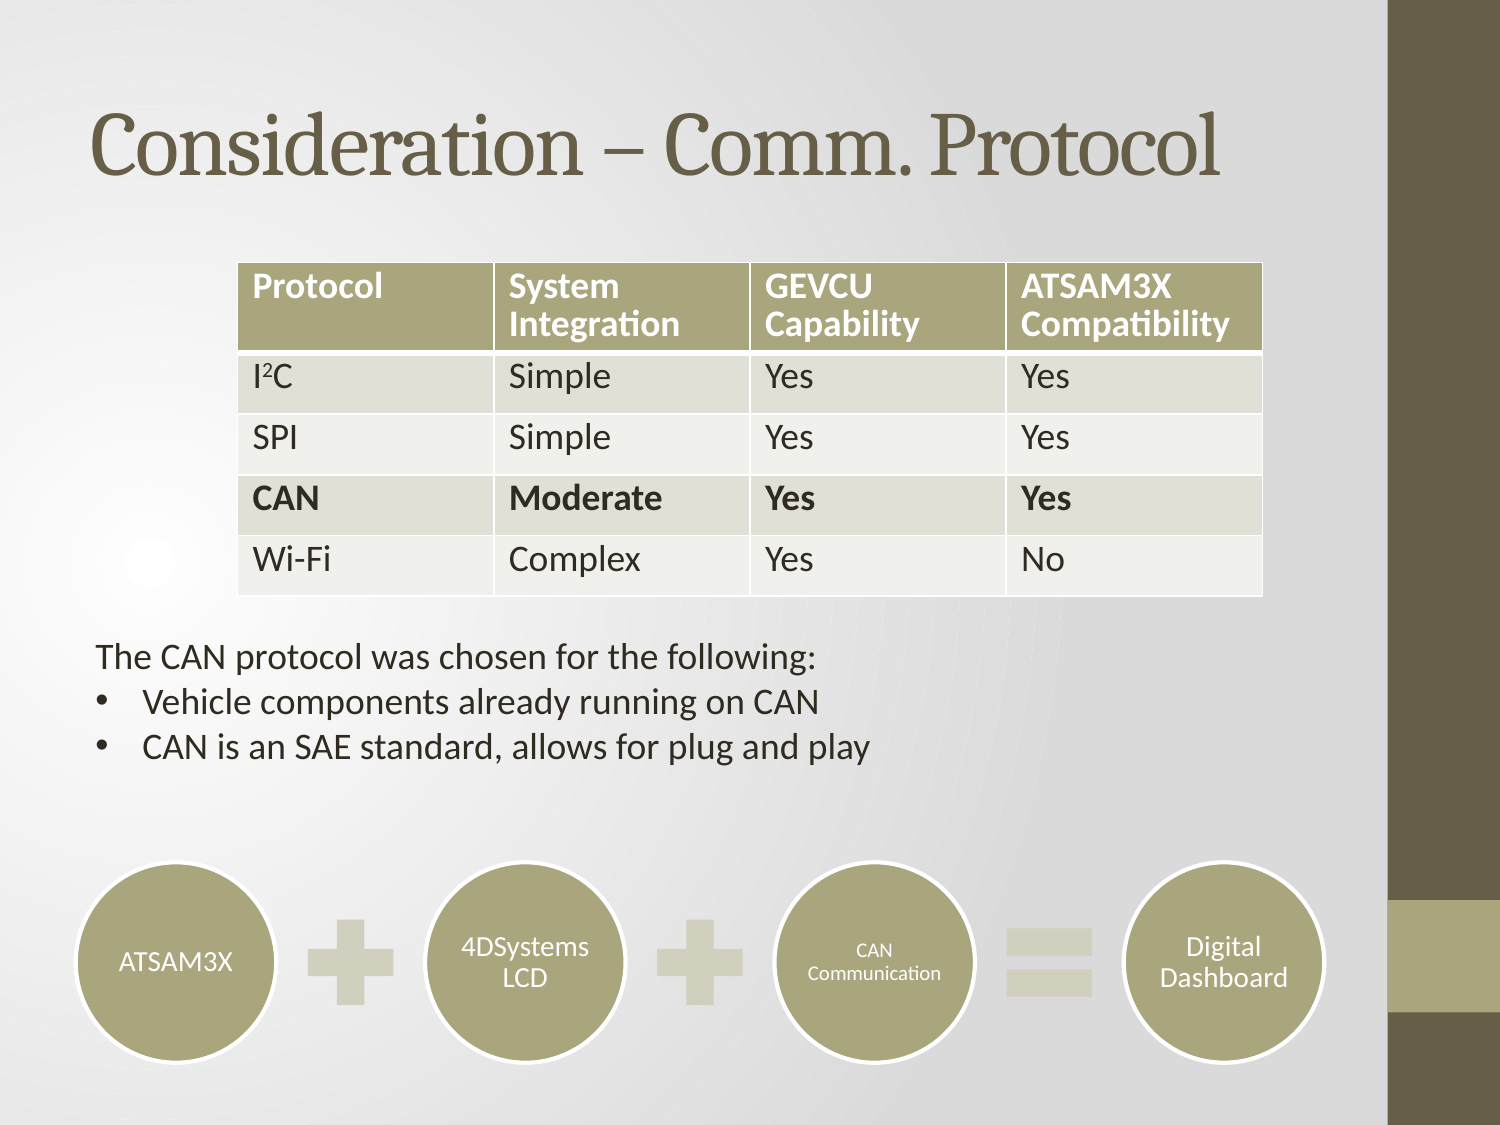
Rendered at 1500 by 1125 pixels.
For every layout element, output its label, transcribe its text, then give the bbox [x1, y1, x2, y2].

table_cell Wi-Fi [238, 536, 493, 595]
table_cell Yes [751, 415, 1005, 474]
table_cell Yes [1007, 415, 1262, 474]
table_cell CAN [238, 476, 493, 535]
table_cell Simple [495, 415, 749, 474]
table_cell Moderate [495, 476, 749, 535]
title Consideration – Comm. Protocol [75, 45, 1325, 233]
table_header ATSAM3X Compatibility [1007, 263, 1262, 350]
table_cell Yes [1007, 356, 1262, 413]
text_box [74, 836, 1326, 1088]
table_header System Integration [495, 263, 749, 350]
table_header Protocol [238, 263, 493, 350]
table_cell Simple [495, 356, 749, 413]
table_cell Yes [1007, 476, 1262, 535]
table_cell I2C [238, 356, 493, 413]
table_header GEVCU Capability [751, 263, 1005, 350]
text_box The CAN protocol was chosen for the following: Vehicle components already running on CAN CAN is an SAE standard, allows for plug and play [80, 624, 887, 820]
table_cell Yes [751, 536, 1005, 595]
table_cell No [1007, 536, 1262, 595]
table_cell Yes [751, 356, 1005, 413]
table_cell Complex [495, 536, 749, 595]
table_cell Yes [751, 476, 1005, 535]
table_cell SPI [238, 415, 493, 474]
